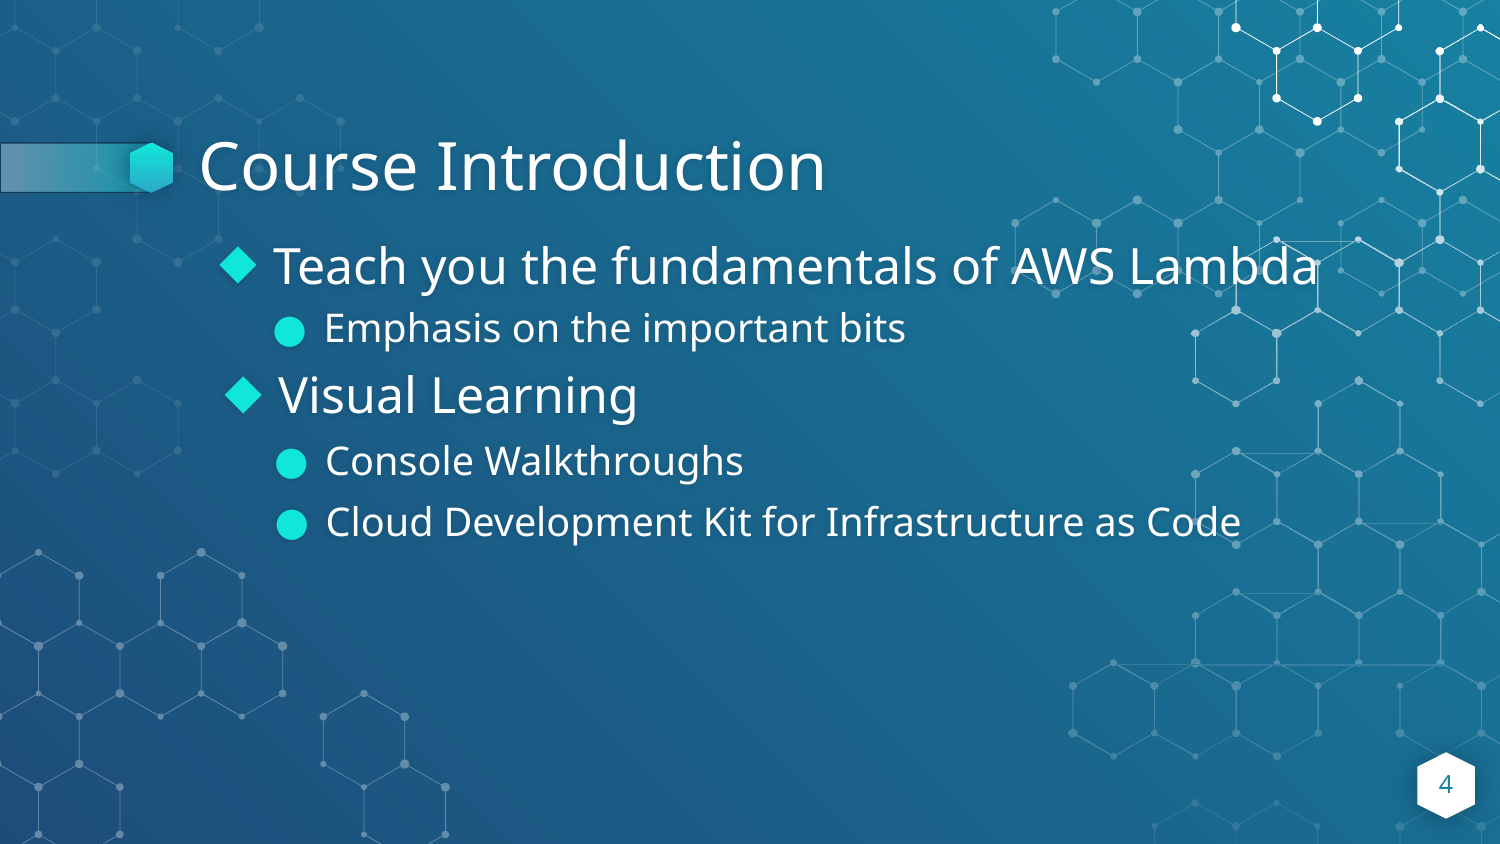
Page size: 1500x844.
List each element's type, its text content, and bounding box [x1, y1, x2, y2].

list Visual Learning [203, 363, 1423, 431]
list Console Walkthroughs [250, 435, 1354, 503]
list Cloud Development Kit for Infrastructure as Code [250, 506, 1355, 564]
title Course Introduction [198, 140, 1302, 198]
list Emphasis on the important bits [248, 303, 1353, 360]
list Teach you the fundamentals of AWS Lambda [198, 234, 1418, 302]
slide_number ‹#› [1417, 752, 1475, 819]
